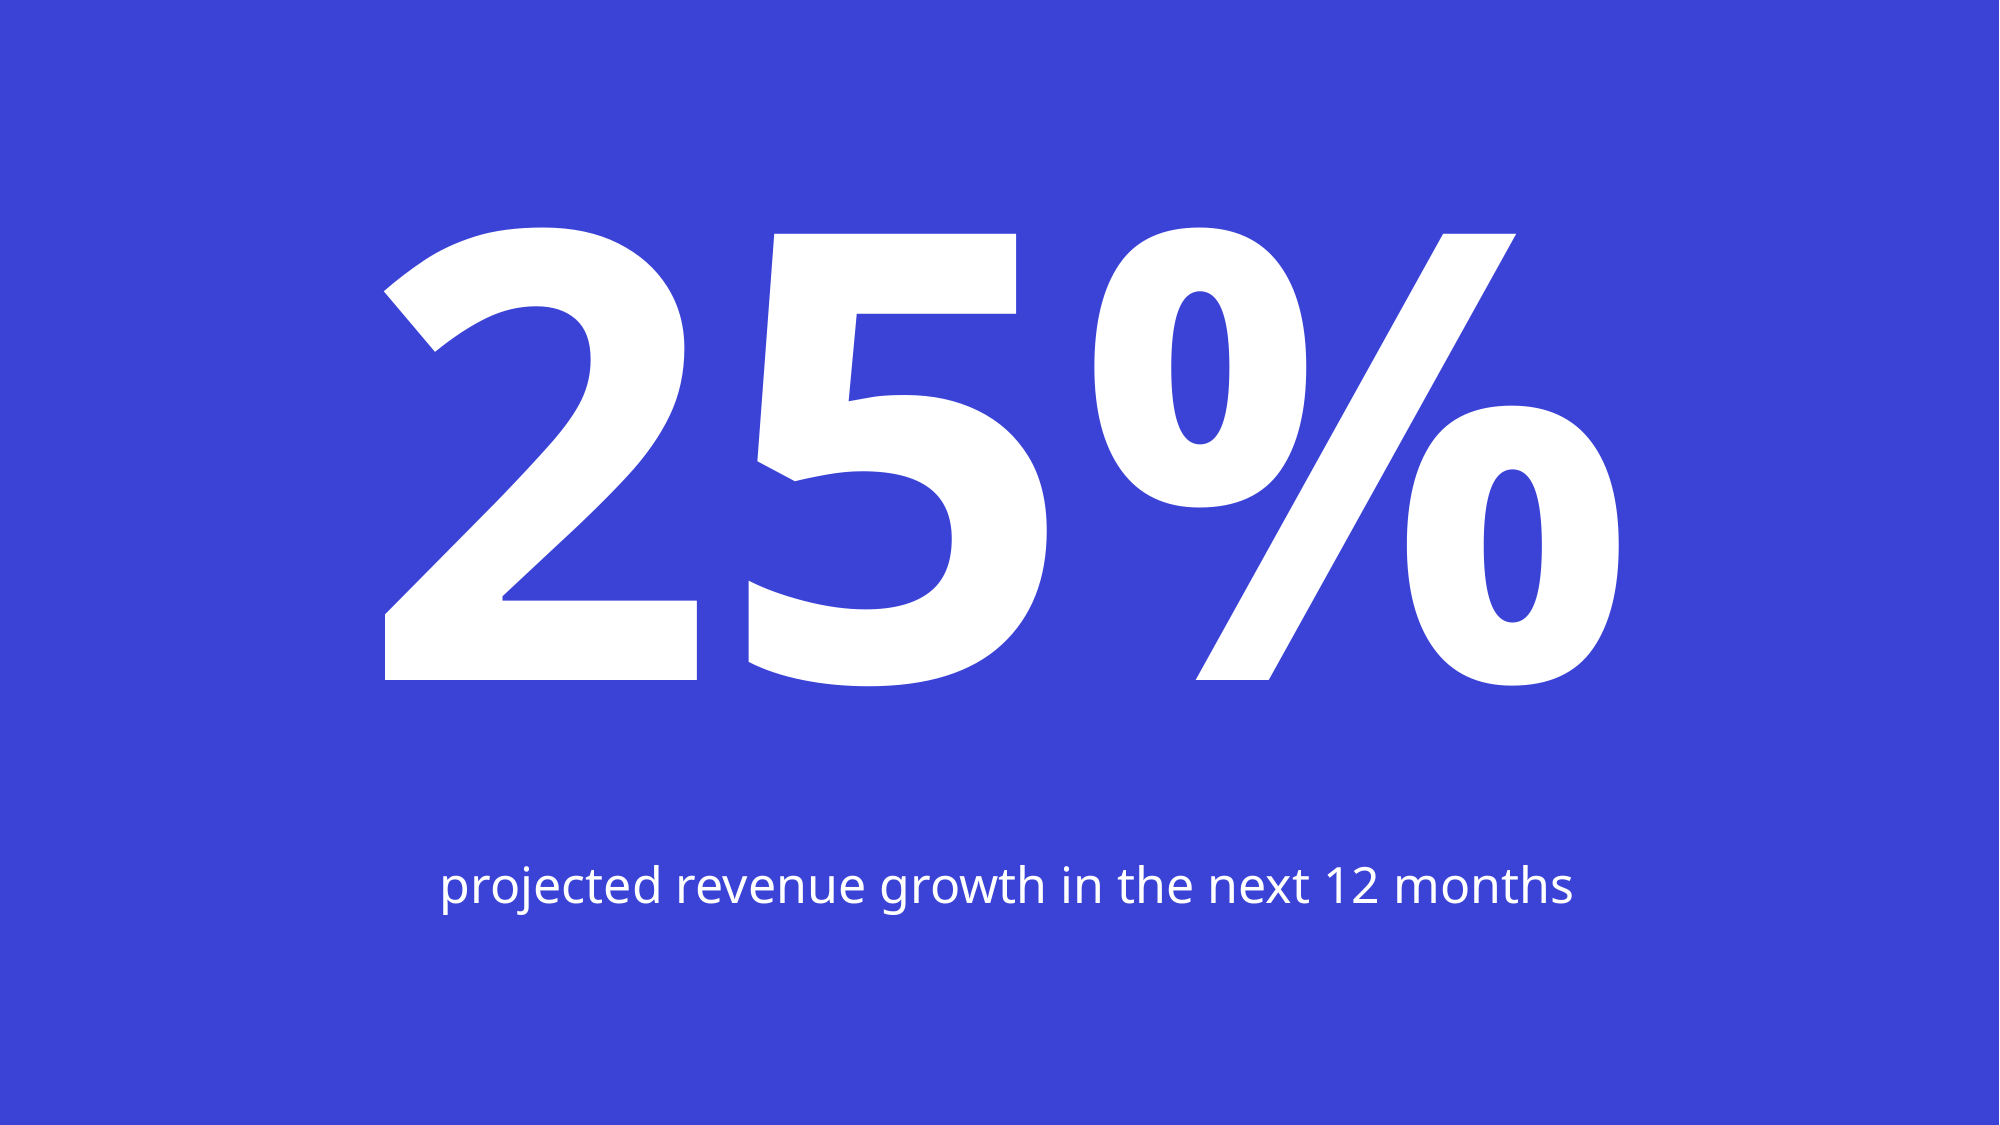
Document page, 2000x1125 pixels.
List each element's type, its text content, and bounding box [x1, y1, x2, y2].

list 25% [135, 132, 1865, 823]
title projected revenue growth in the next 12 months [390, 840, 1625, 1094]
